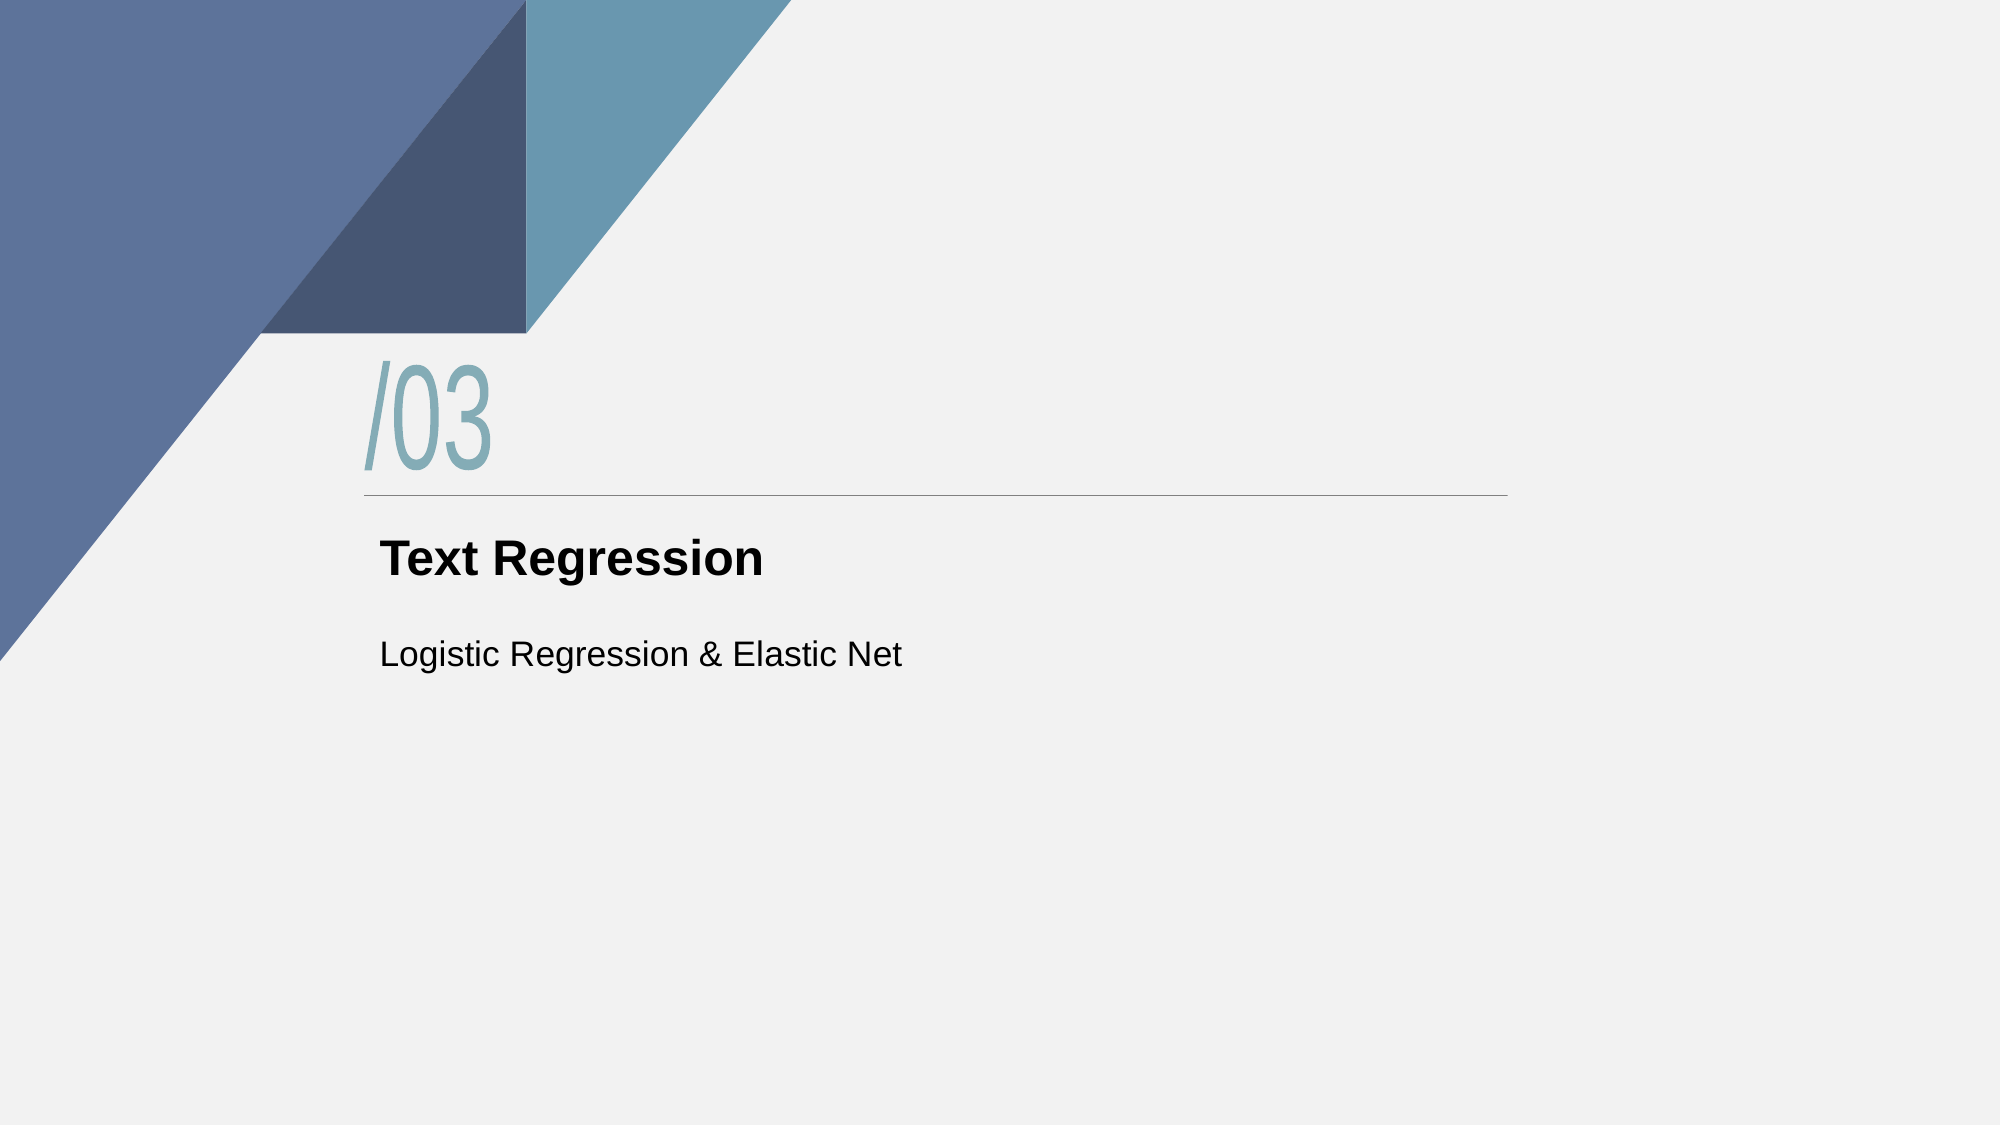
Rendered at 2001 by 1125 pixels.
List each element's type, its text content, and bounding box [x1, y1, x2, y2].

title Text Regression [364, 524, 1508, 595]
list Logistic Regression & Elastic Net [364, 623, 1508, 804]
